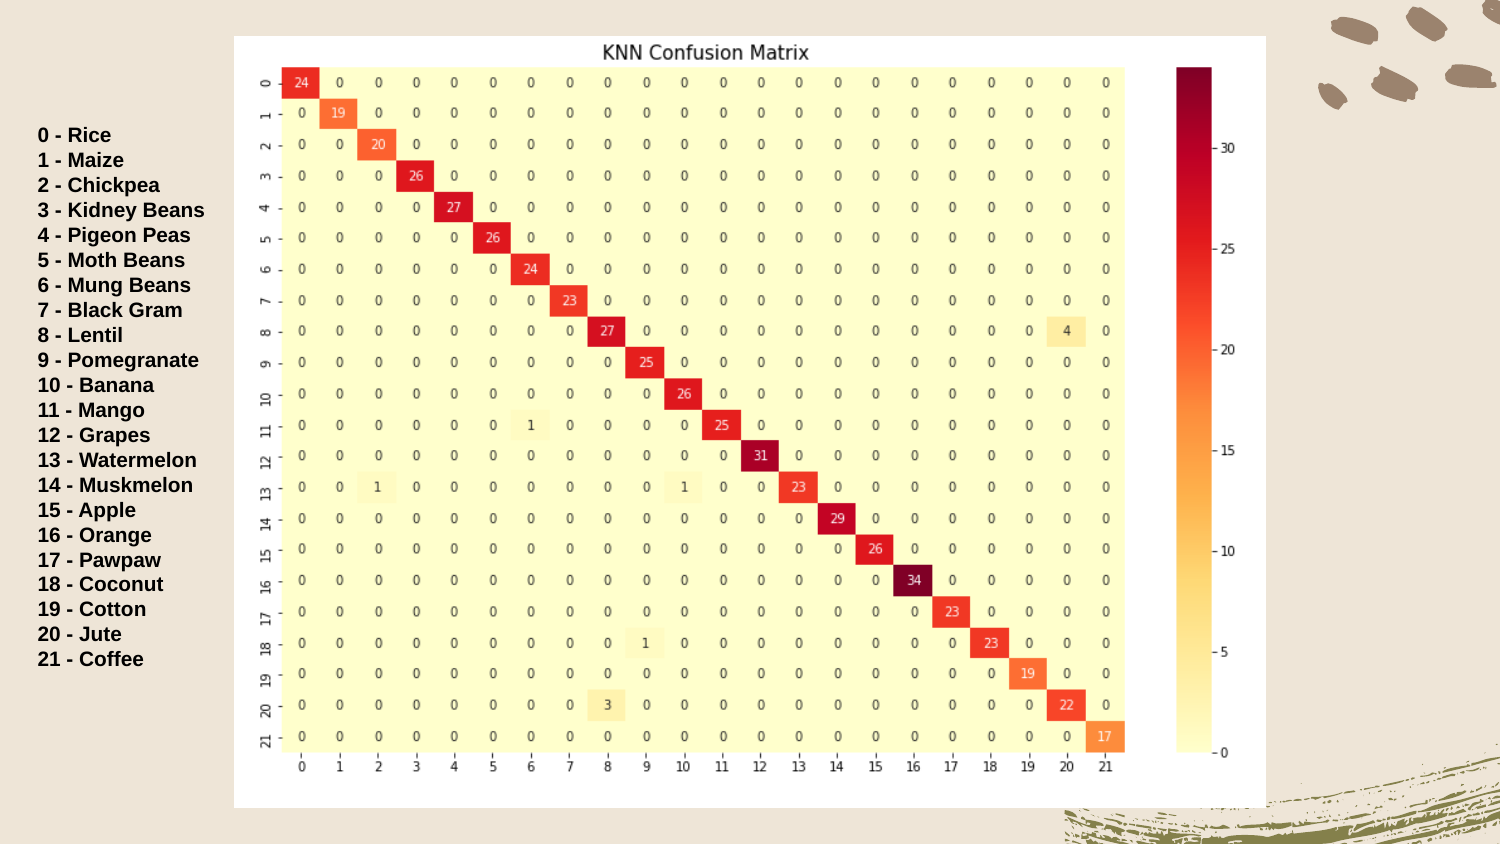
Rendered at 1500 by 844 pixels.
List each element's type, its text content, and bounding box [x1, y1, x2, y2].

text_box 0 - Rice 1 - Maize 2 - Chickpea 3 - Kidney Beans 4 - Pigeon Peas 5 - Moth Beans 6 - Mung Beans 7 - Black Gram 8 - Lentil 9 - Pomegranate 10 - Banana 11 - Mango 12 - Grapes 13 - Watermelon 14 - Muskmelon 15 - Apple 16 - Orange 17 - Pawpaw 18 - Coconut 19 - Cotton 20 - Jute 21 - Coffee [22, 114, 228, 679]
picture [233, 36, 1267, 808]
